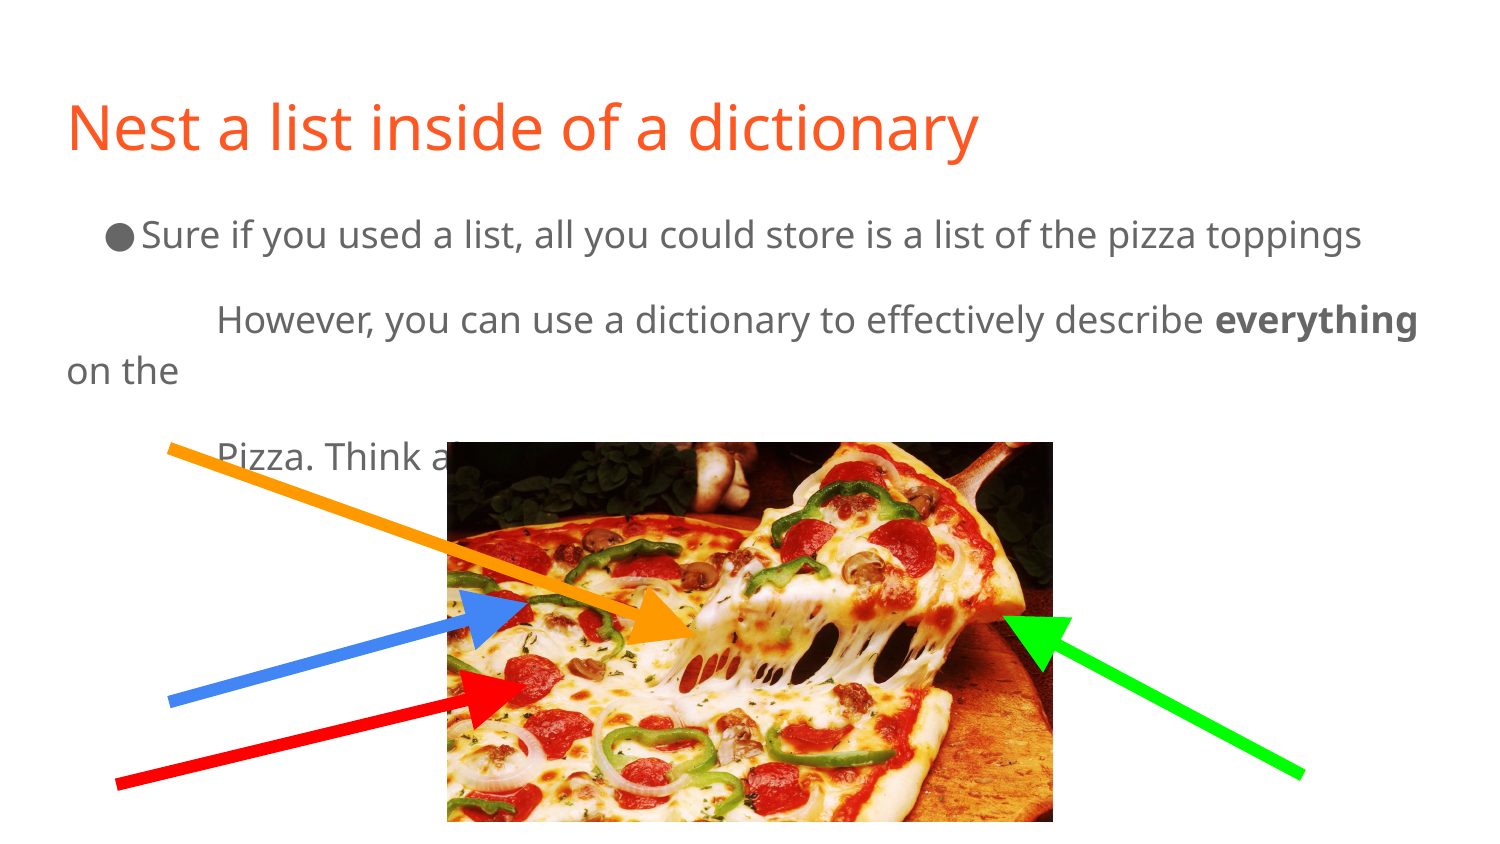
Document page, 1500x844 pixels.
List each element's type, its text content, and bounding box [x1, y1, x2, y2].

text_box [168, 447, 697, 637]
list Sure if you used a list, all you could store is a list of the pizza toppings However, you can use a dictionary to effectively describe everything on the Pizza. Think about it: [51, 189, 1449, 443]
picture [446, 442, 1054, 822]
title Nest a list inside of a dictionary [51, 72, 1449, 167]
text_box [116, 684, 528, 785]
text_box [168, 644, 528, 703]
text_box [1002, 615, 1304, 776]
